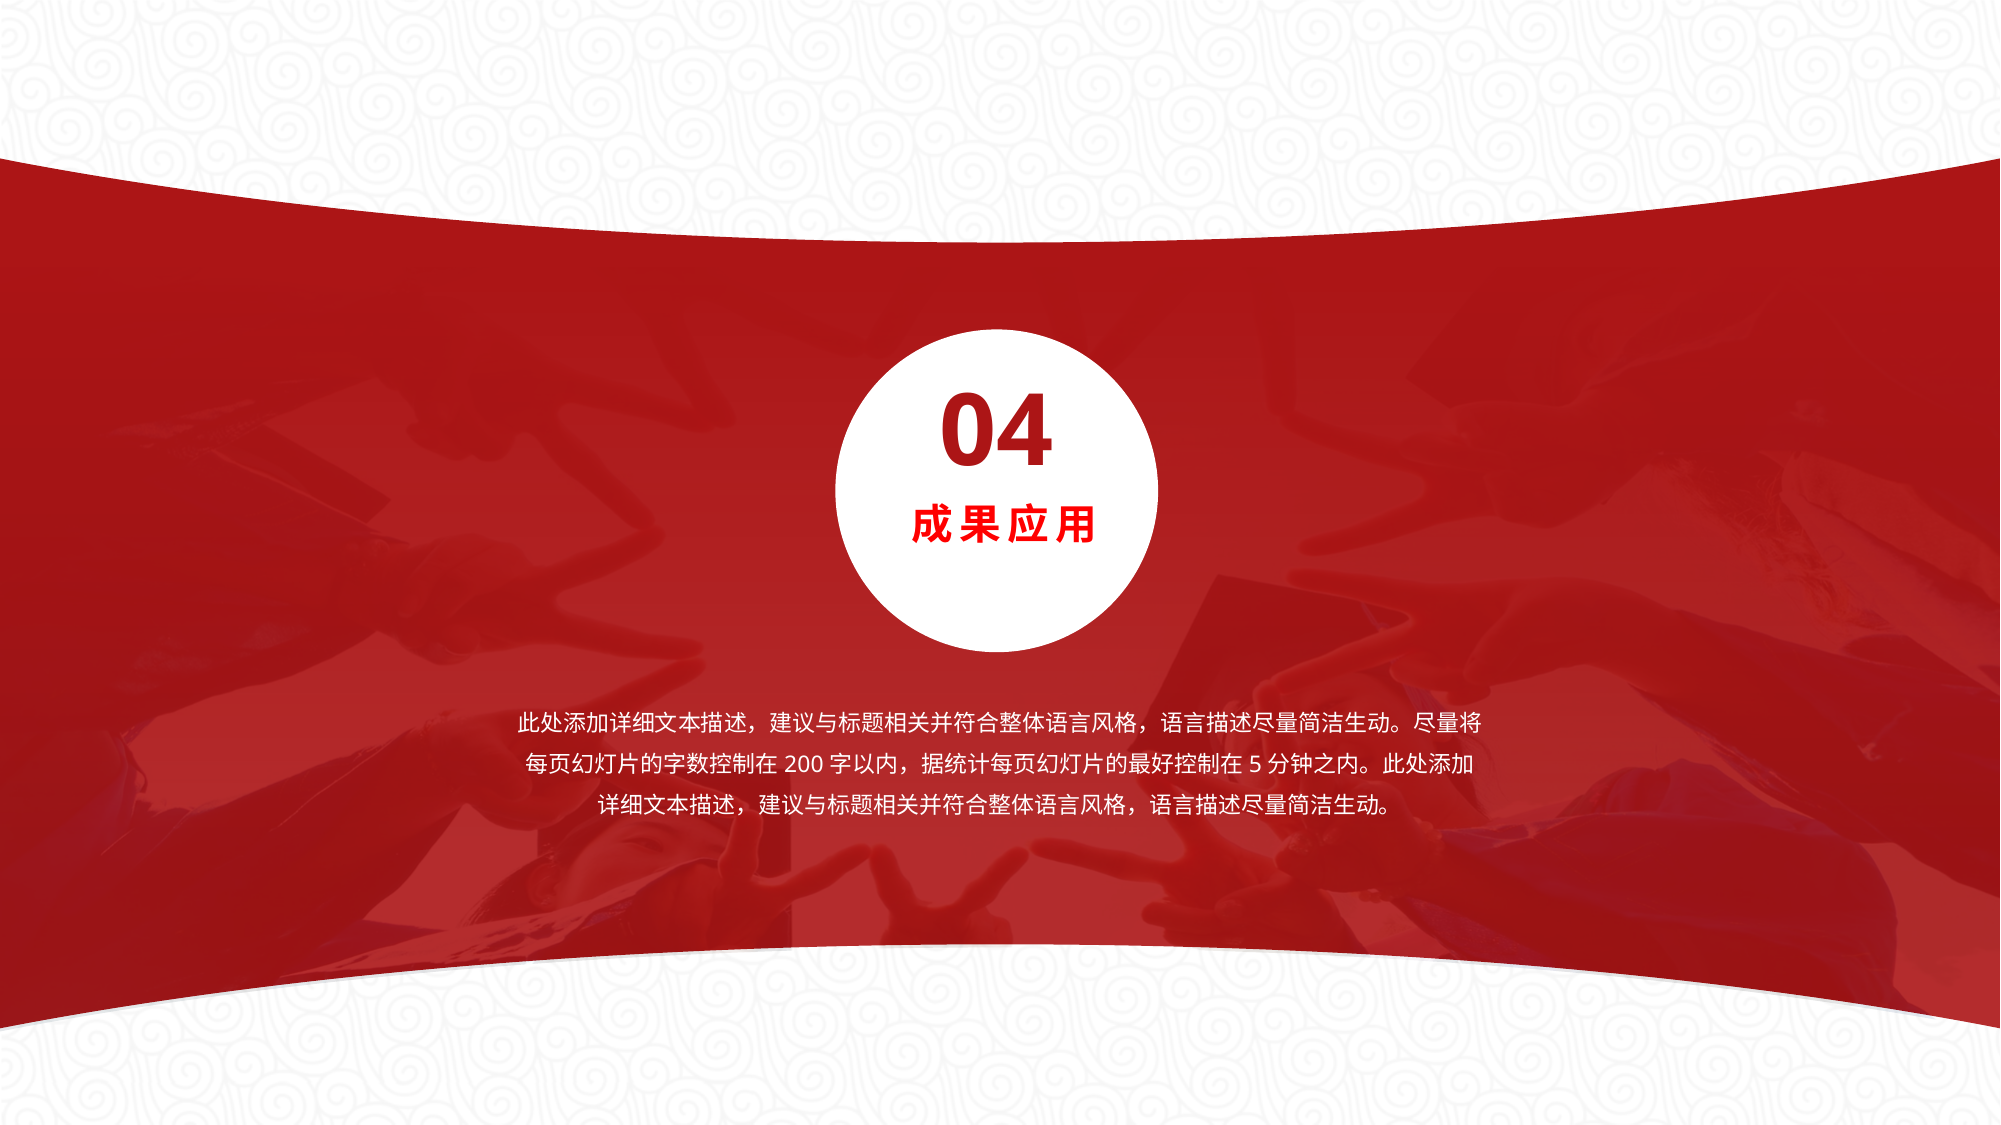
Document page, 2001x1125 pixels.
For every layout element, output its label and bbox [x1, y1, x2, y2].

text_box [824, 329, 1184, 653]
text_box [0, 0, 2000, 1125]
